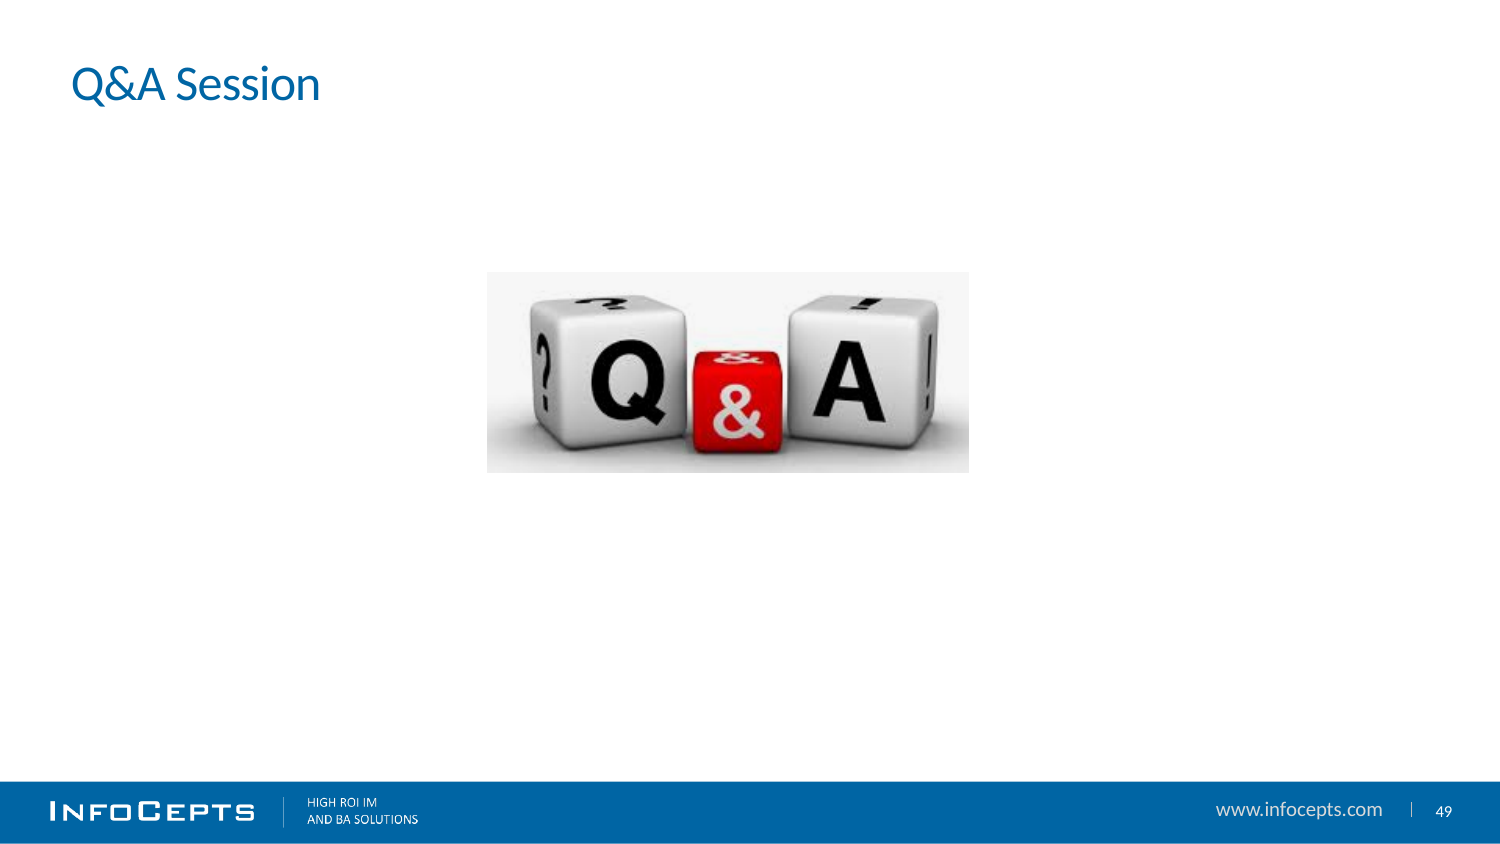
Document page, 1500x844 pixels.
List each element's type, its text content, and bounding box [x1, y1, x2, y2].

picture [24, 781, 444, 840]
title Q&A Session [70, 34, 1430, 136]
picture [487, 272, 969, 473]
